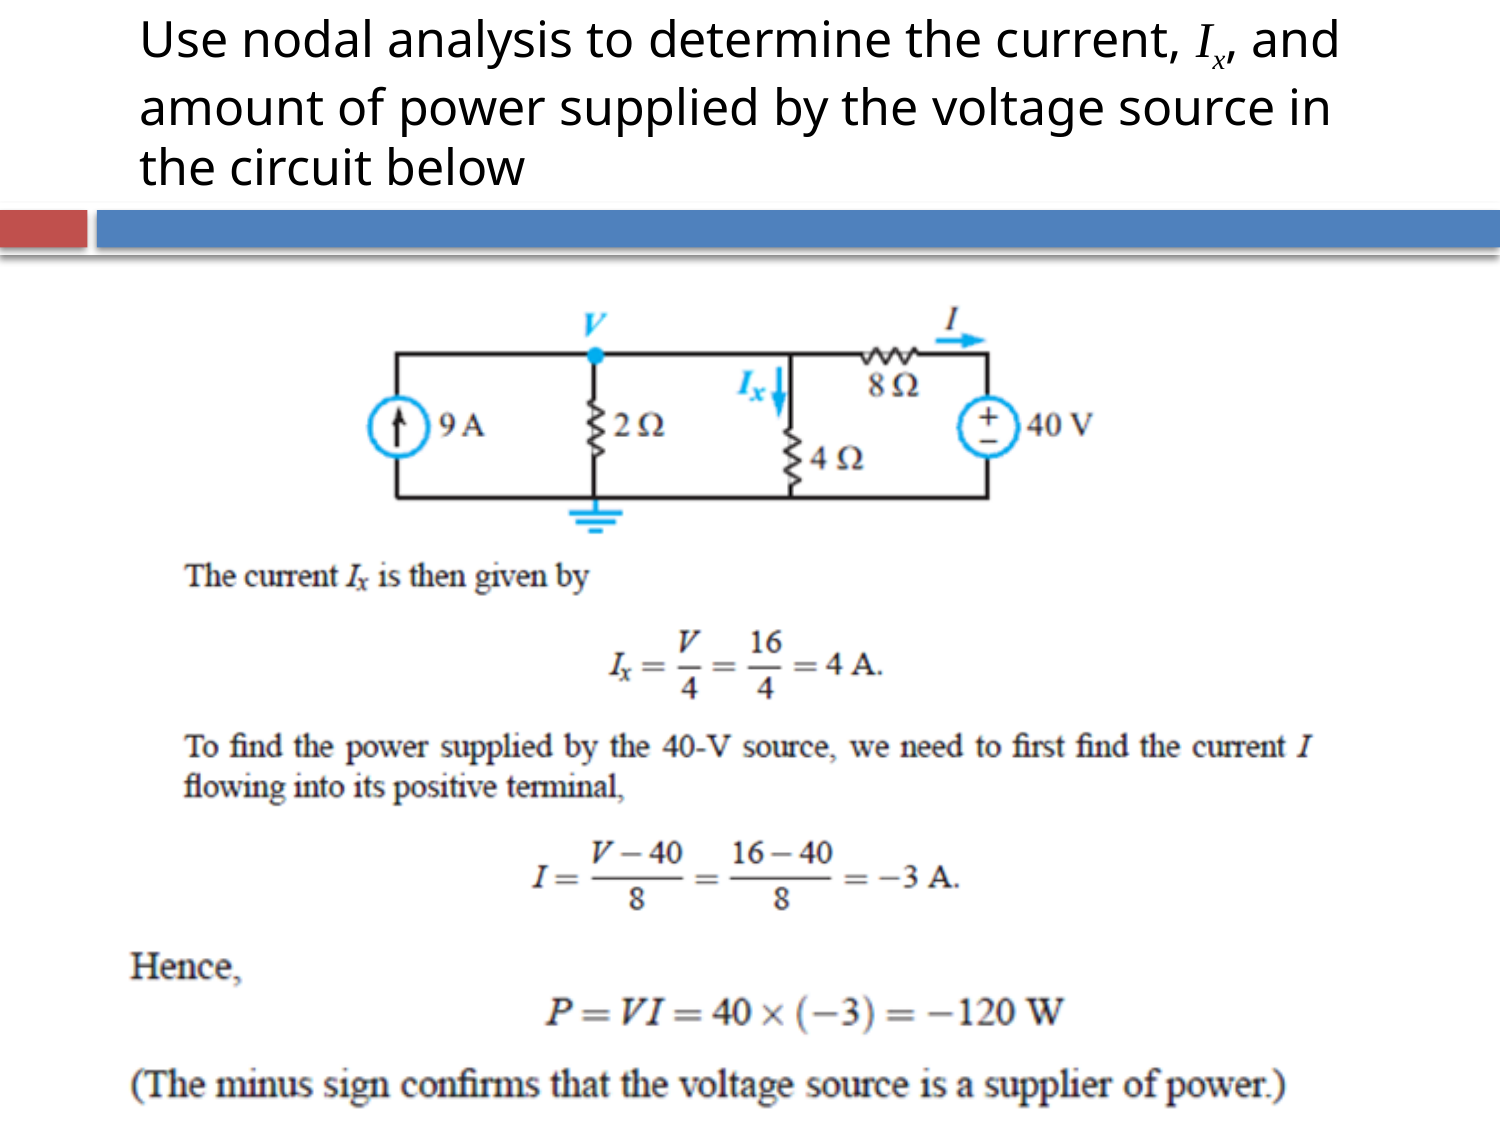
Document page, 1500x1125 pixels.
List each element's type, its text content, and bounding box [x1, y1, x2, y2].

picture [174, 304, 1322, 926]
text_box Use nodal analysis to determine the current, Ix, and amount of power supplied by the voltage source in the circuit below [124, 0, 1400, 212]
picture [112, 937, 1294, 1113]
